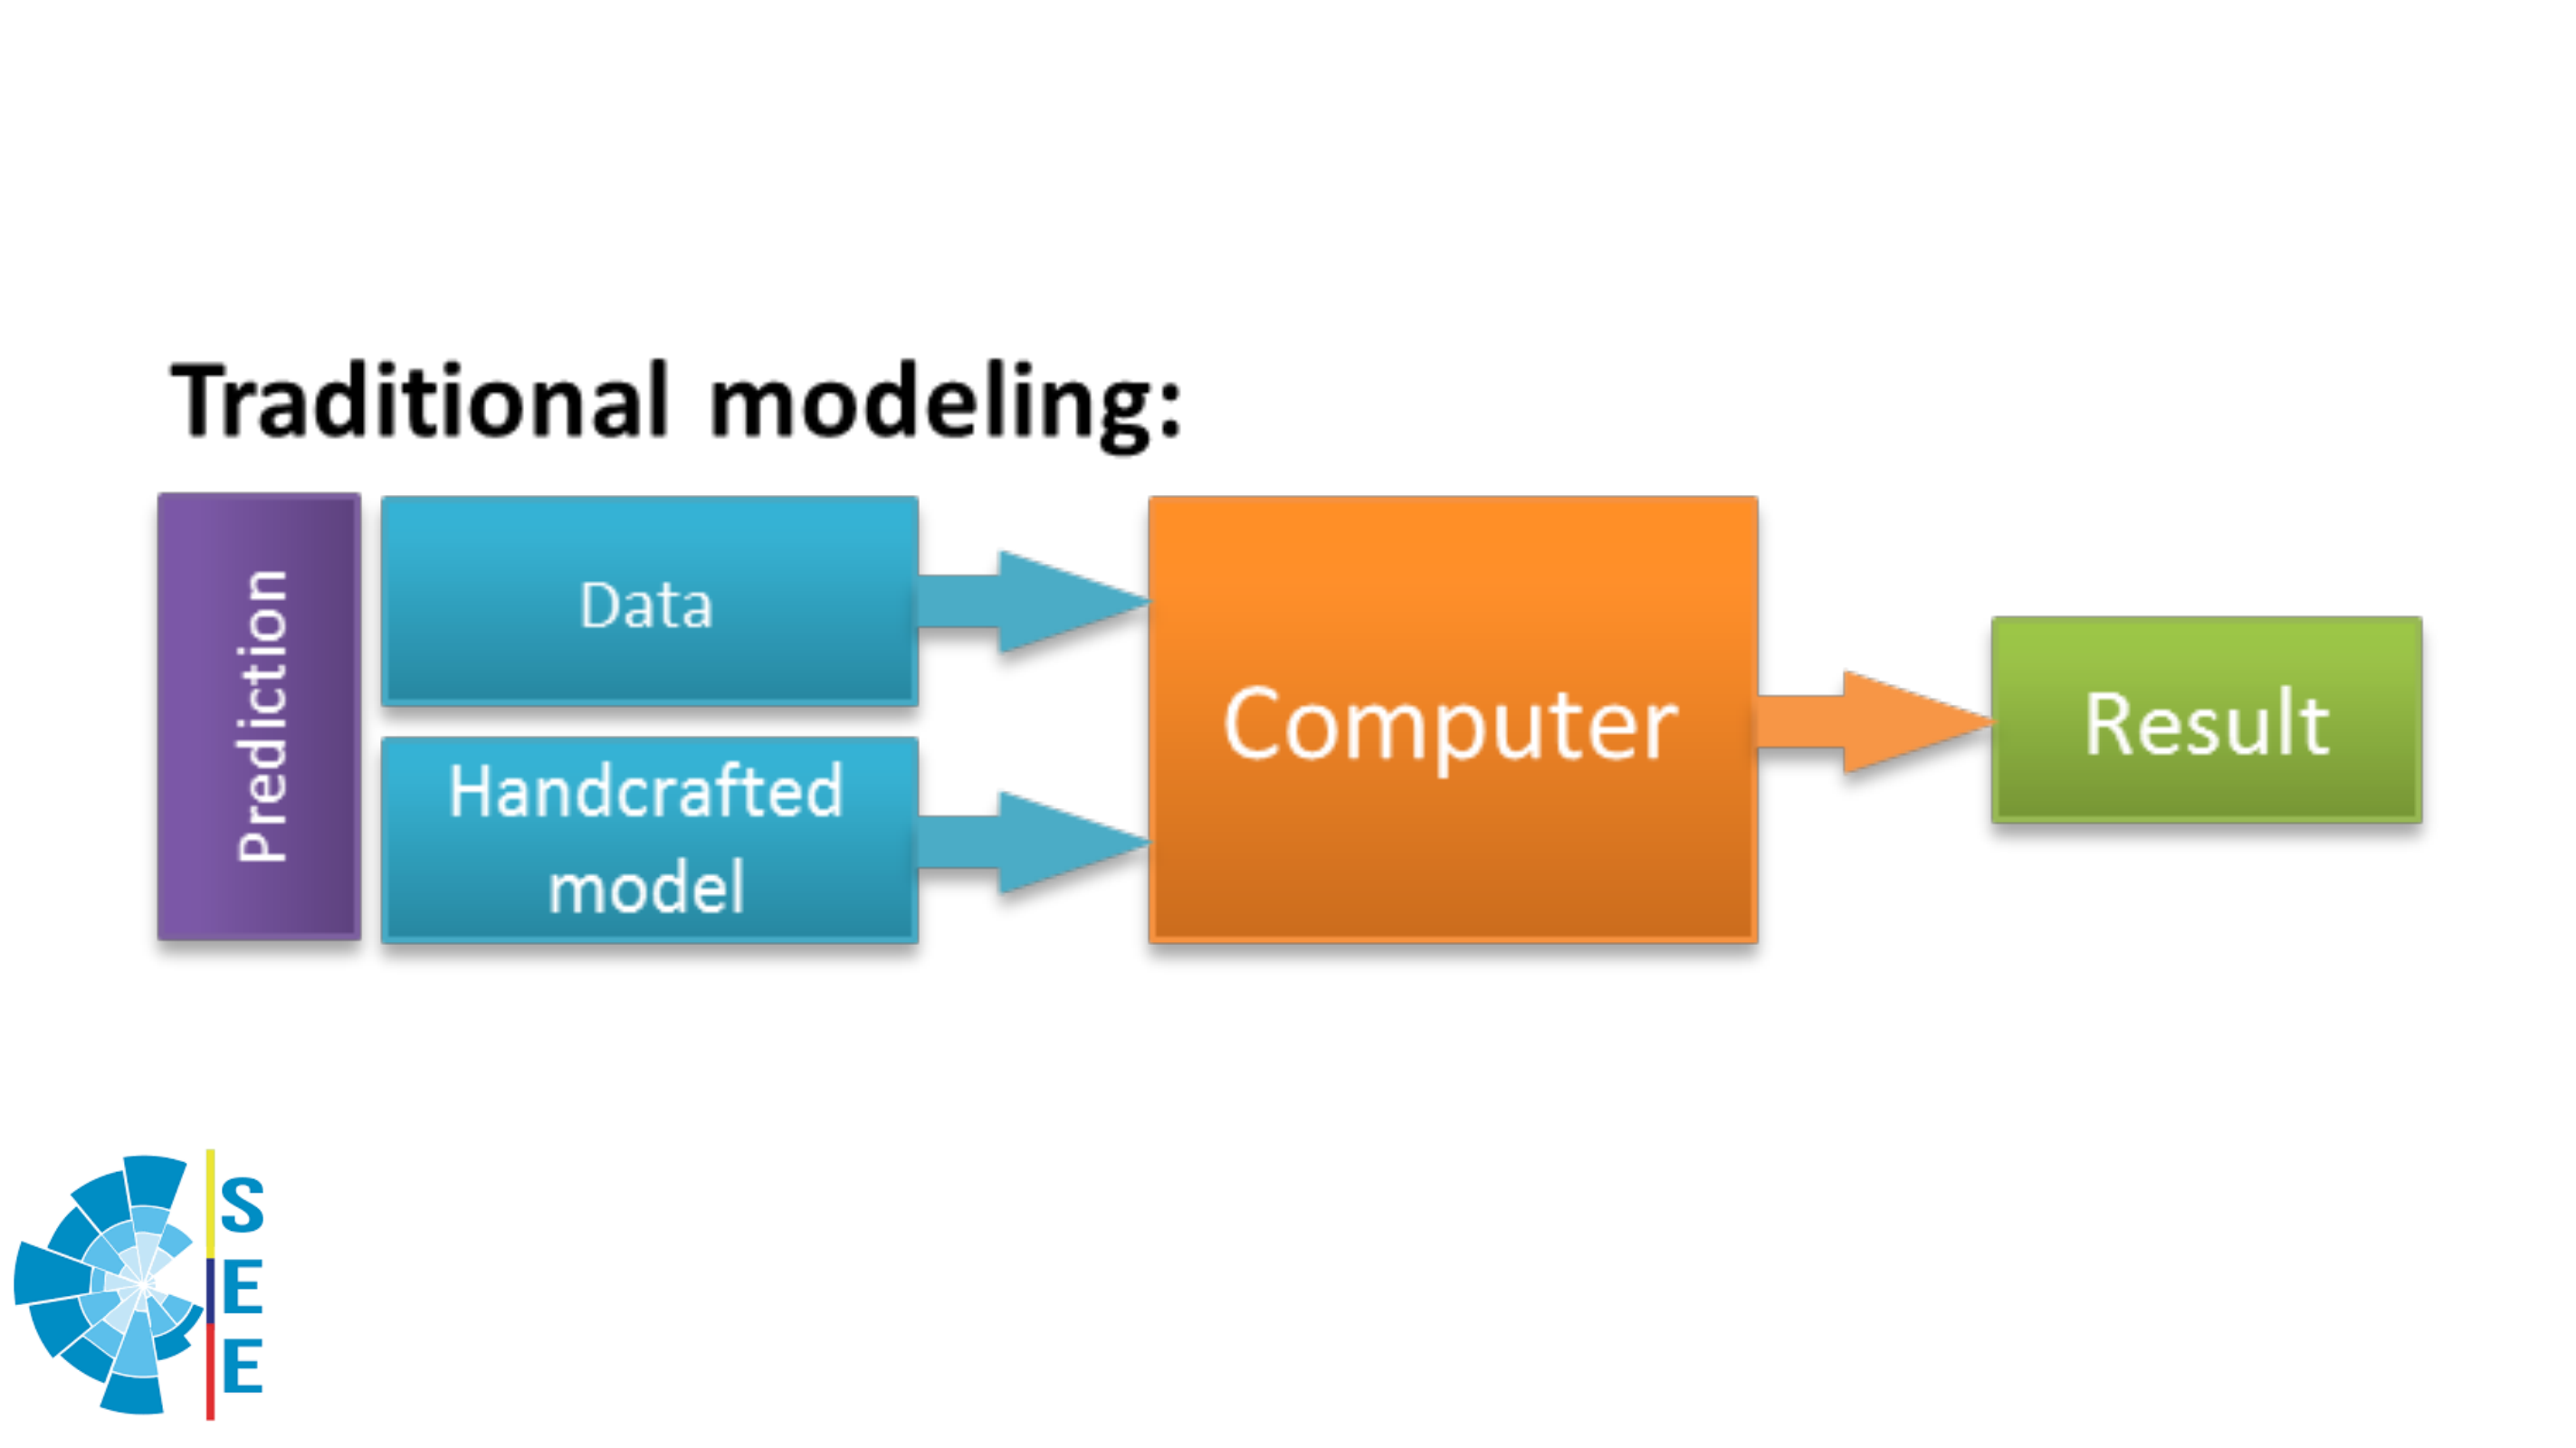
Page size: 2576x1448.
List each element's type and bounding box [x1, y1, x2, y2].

picture [138, 357, 2533, 1015]
picture [0, 1129, 319, 1448]
